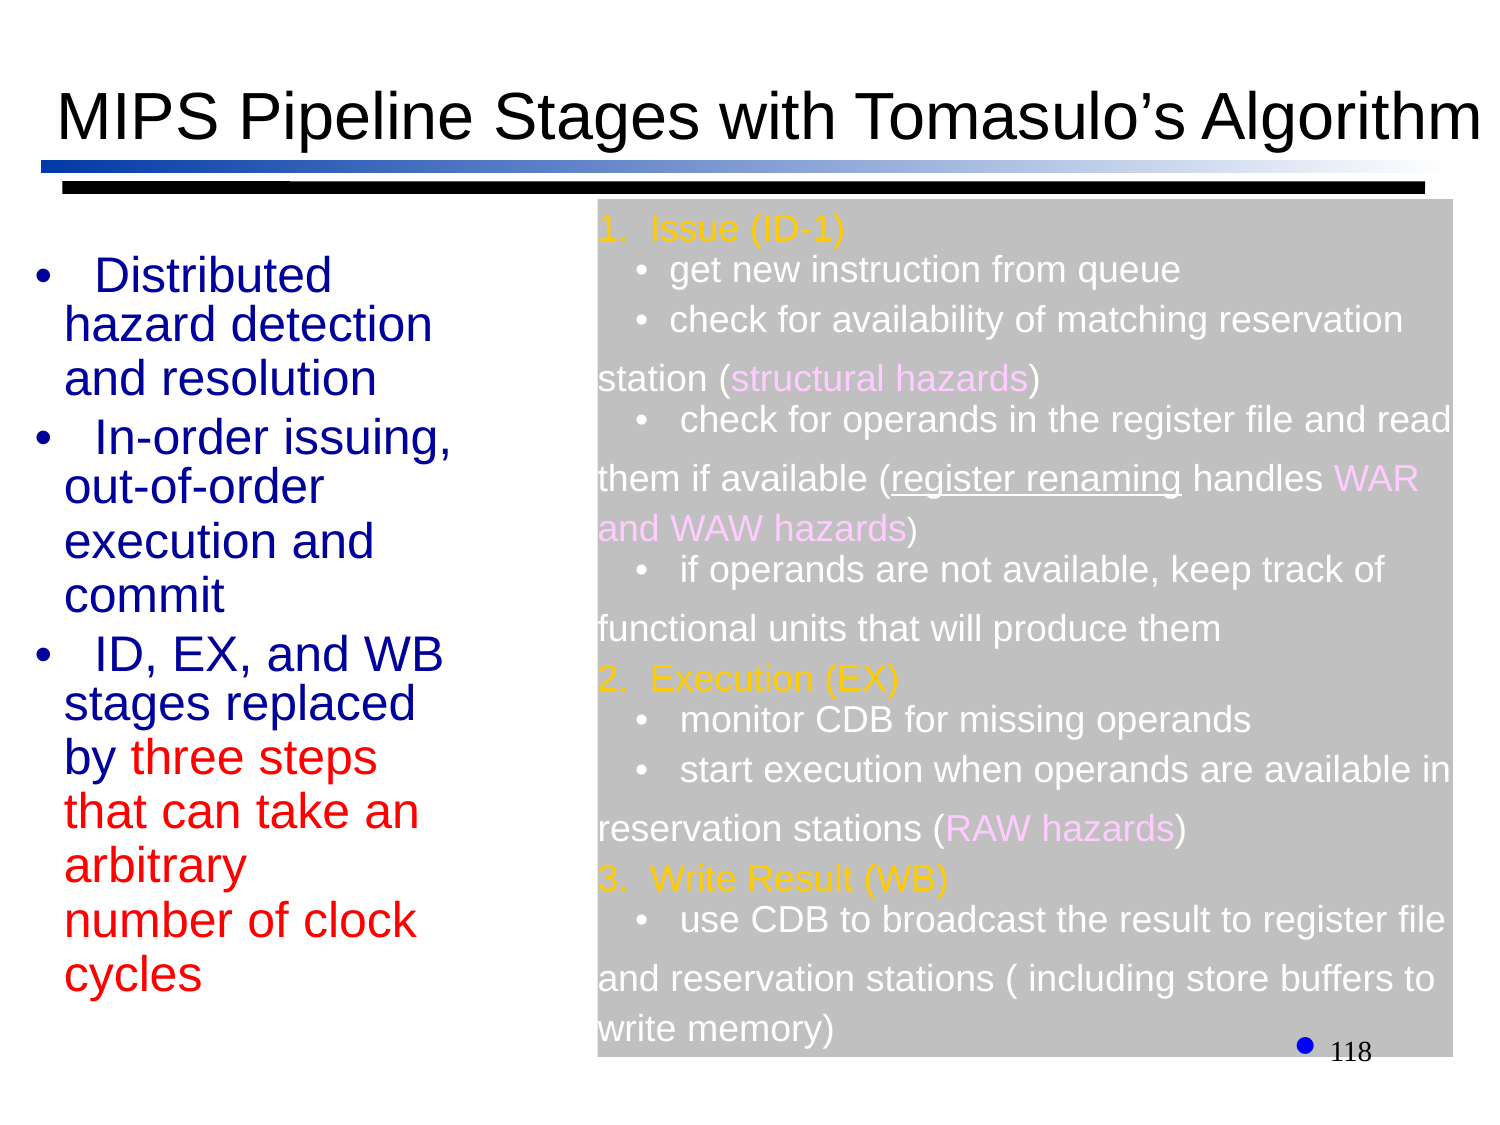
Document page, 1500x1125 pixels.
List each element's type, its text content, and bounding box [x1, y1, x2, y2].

slide_number 118 [1074, 1025, 1388, 1100]
text_box MIPS Pipeline Stages with Tomasulo’s Algorithm [42, 65, 1499, 160]
text_box • Distributed hazard detection and resolution • In-order issuing, out-of-order execution and commit • ID, EX, and WB stages replaced by three steps that can take an arbitrary number of clock cycles [34, 248, 549, 1014]
text_box 1. Issue (ID-1) • get new instruction from queue • check for availability of matching reservation station (structural hazards) • check for operands in the register file and read them if available (register renaming handles WAR and WAW hazards) • if operands are not available, keep track of functional units that will produce them 2. Execution (EX) • monitor CDB for missing operands • start execution when operands are available in reservation stations (RAW hazards) 3. Write Result (WB) • use CDB to broadcast the result to register file and reservation stations ( including store buffers to write memory) [597, 199, 1453, 1057]
